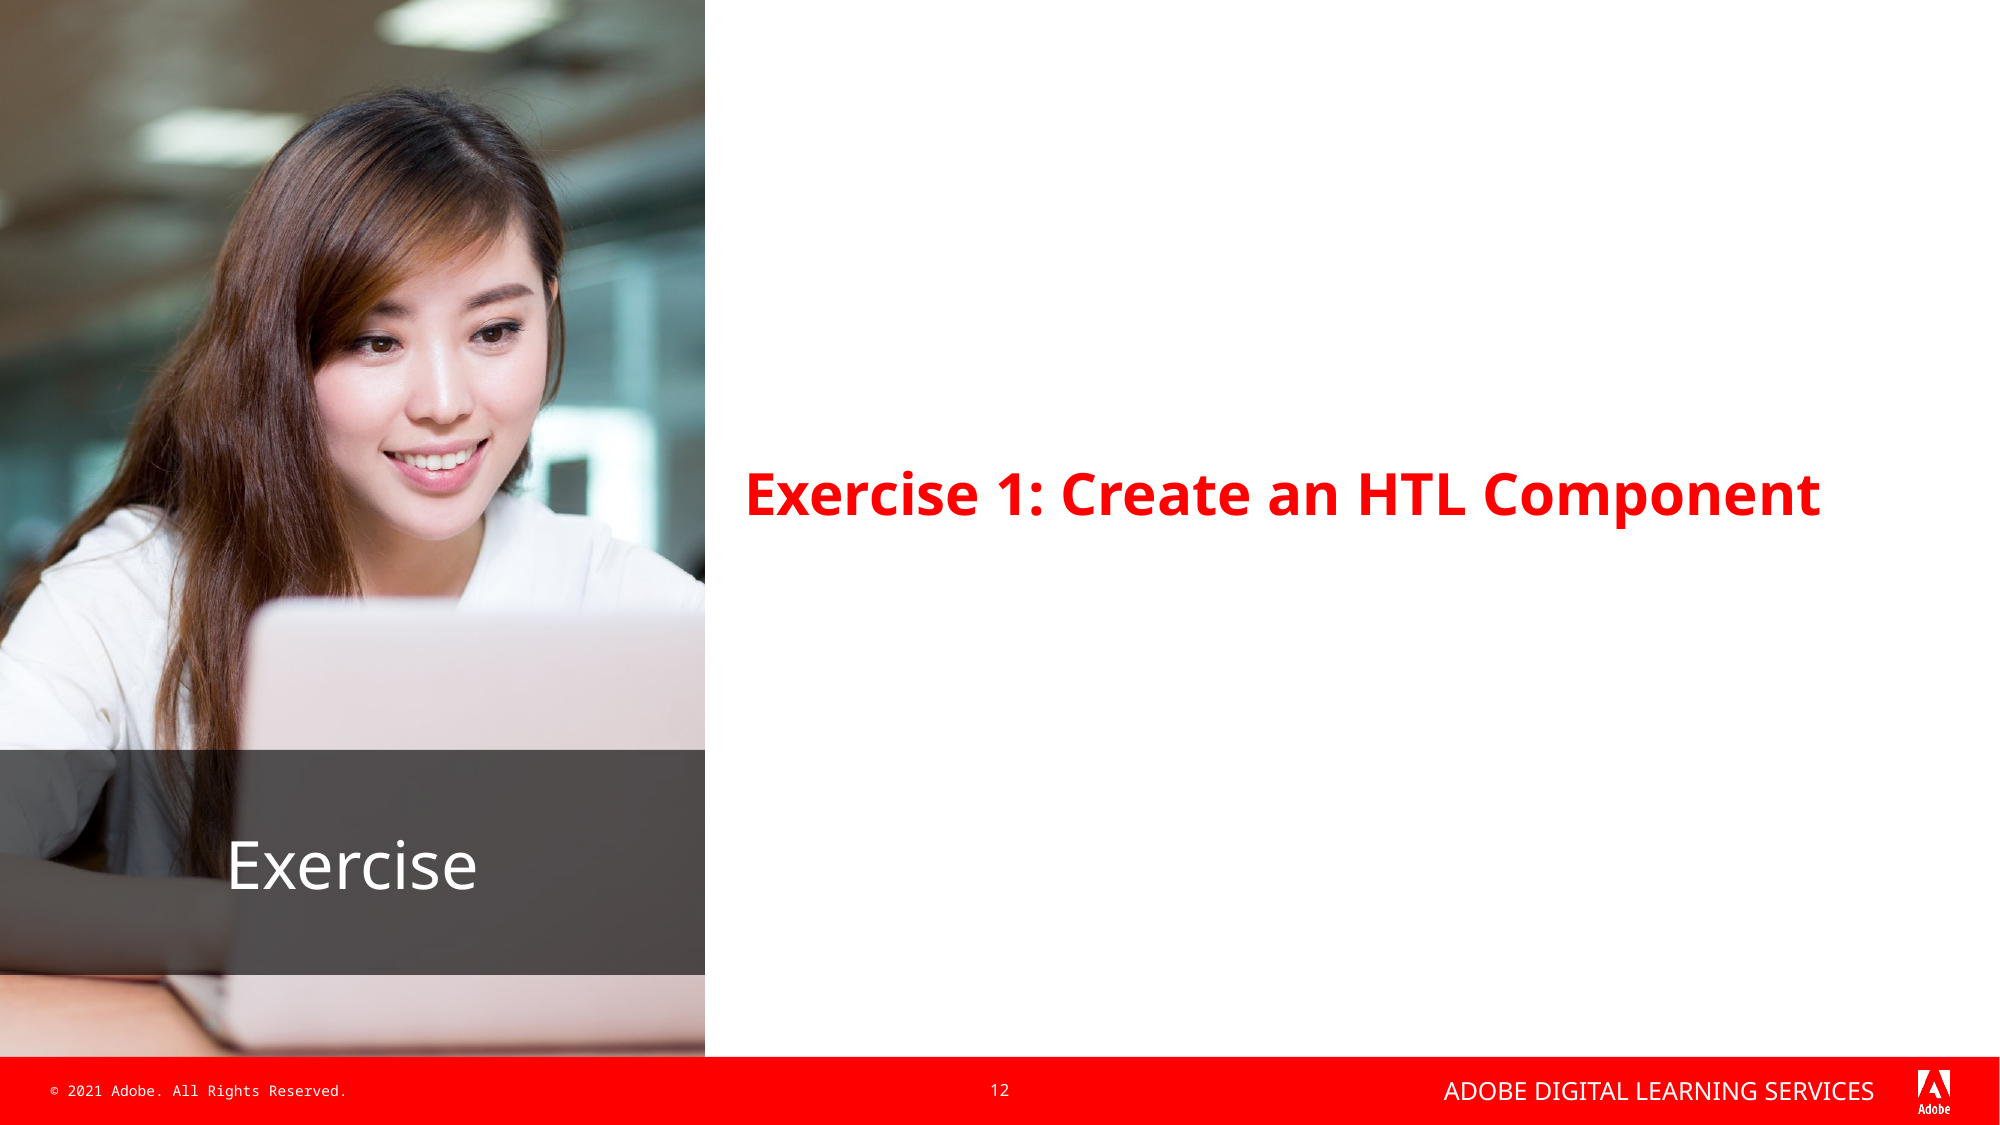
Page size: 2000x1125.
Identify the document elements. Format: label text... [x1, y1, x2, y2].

picture [0, 0, 705, 1056]
title Exercise 1: Create an HTL Component [744, 440, 1945, 544]
picture [1918, 1070, 1950, 1114]
